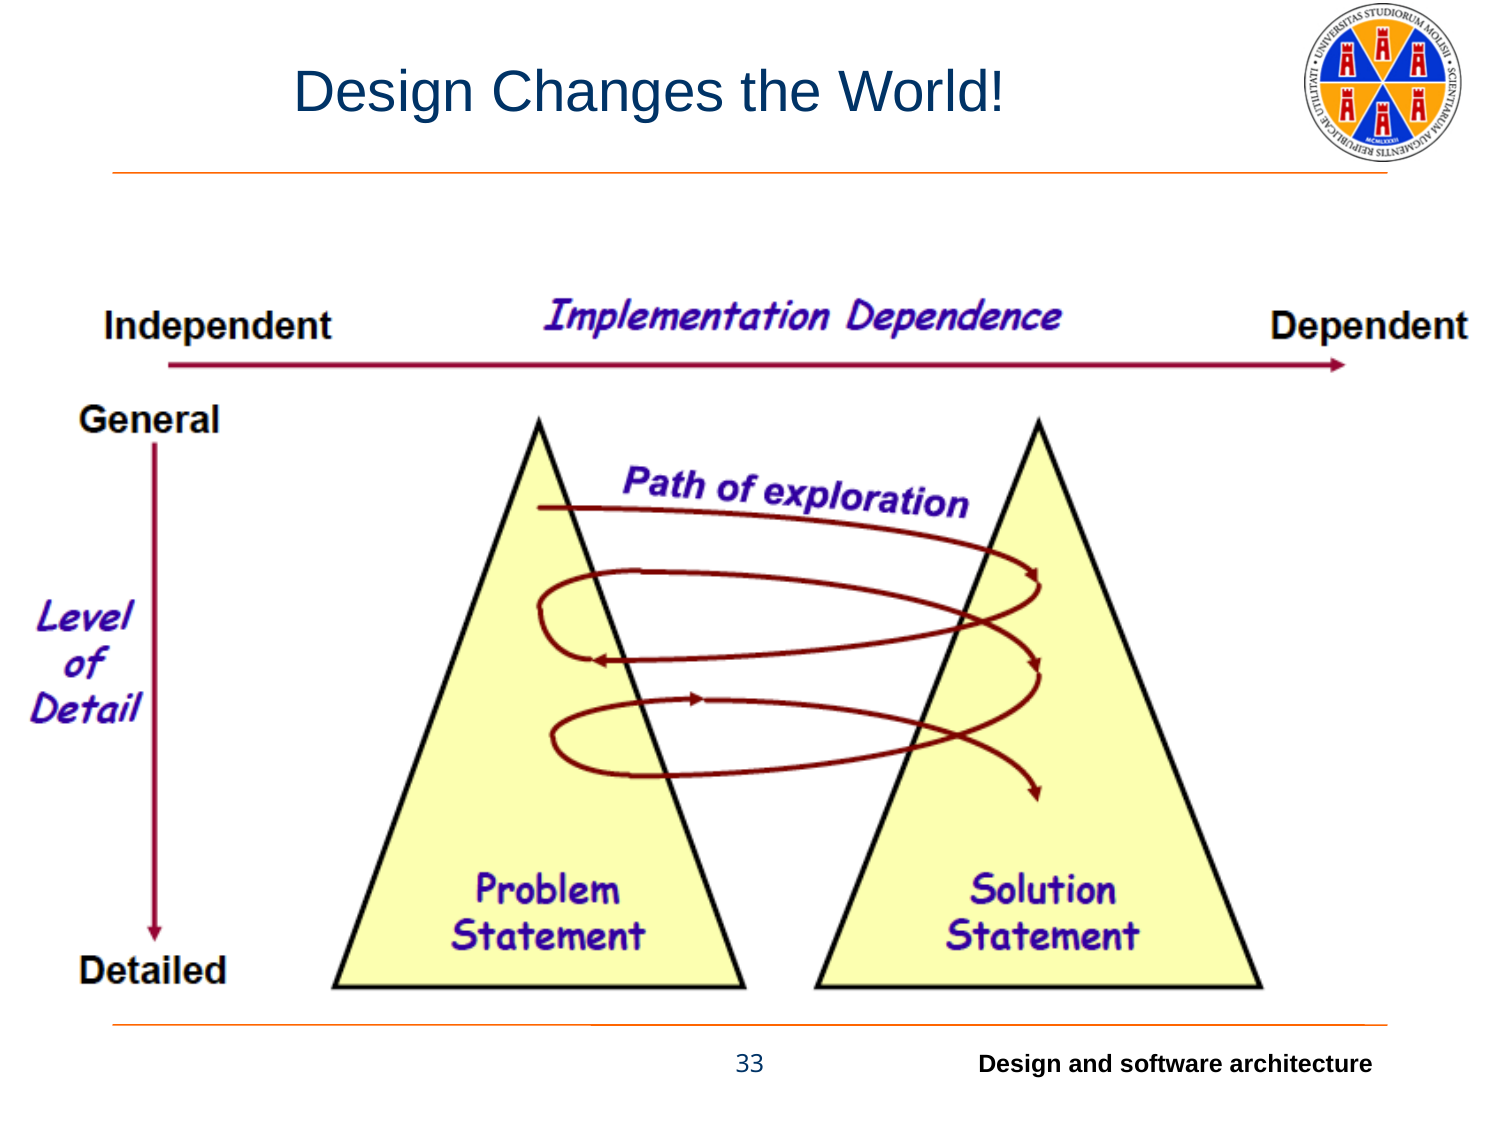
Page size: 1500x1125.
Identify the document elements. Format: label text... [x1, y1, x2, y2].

picture [1269, 0, 1500, 166]
slide_number 33 [670, 1039, 830, 1078]
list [19, 221, 1475, 1021]
title Design Changes the World! [278, 18, 1211, 157]
footer Design and software architecture [837, 1039, 1390, 1078]
